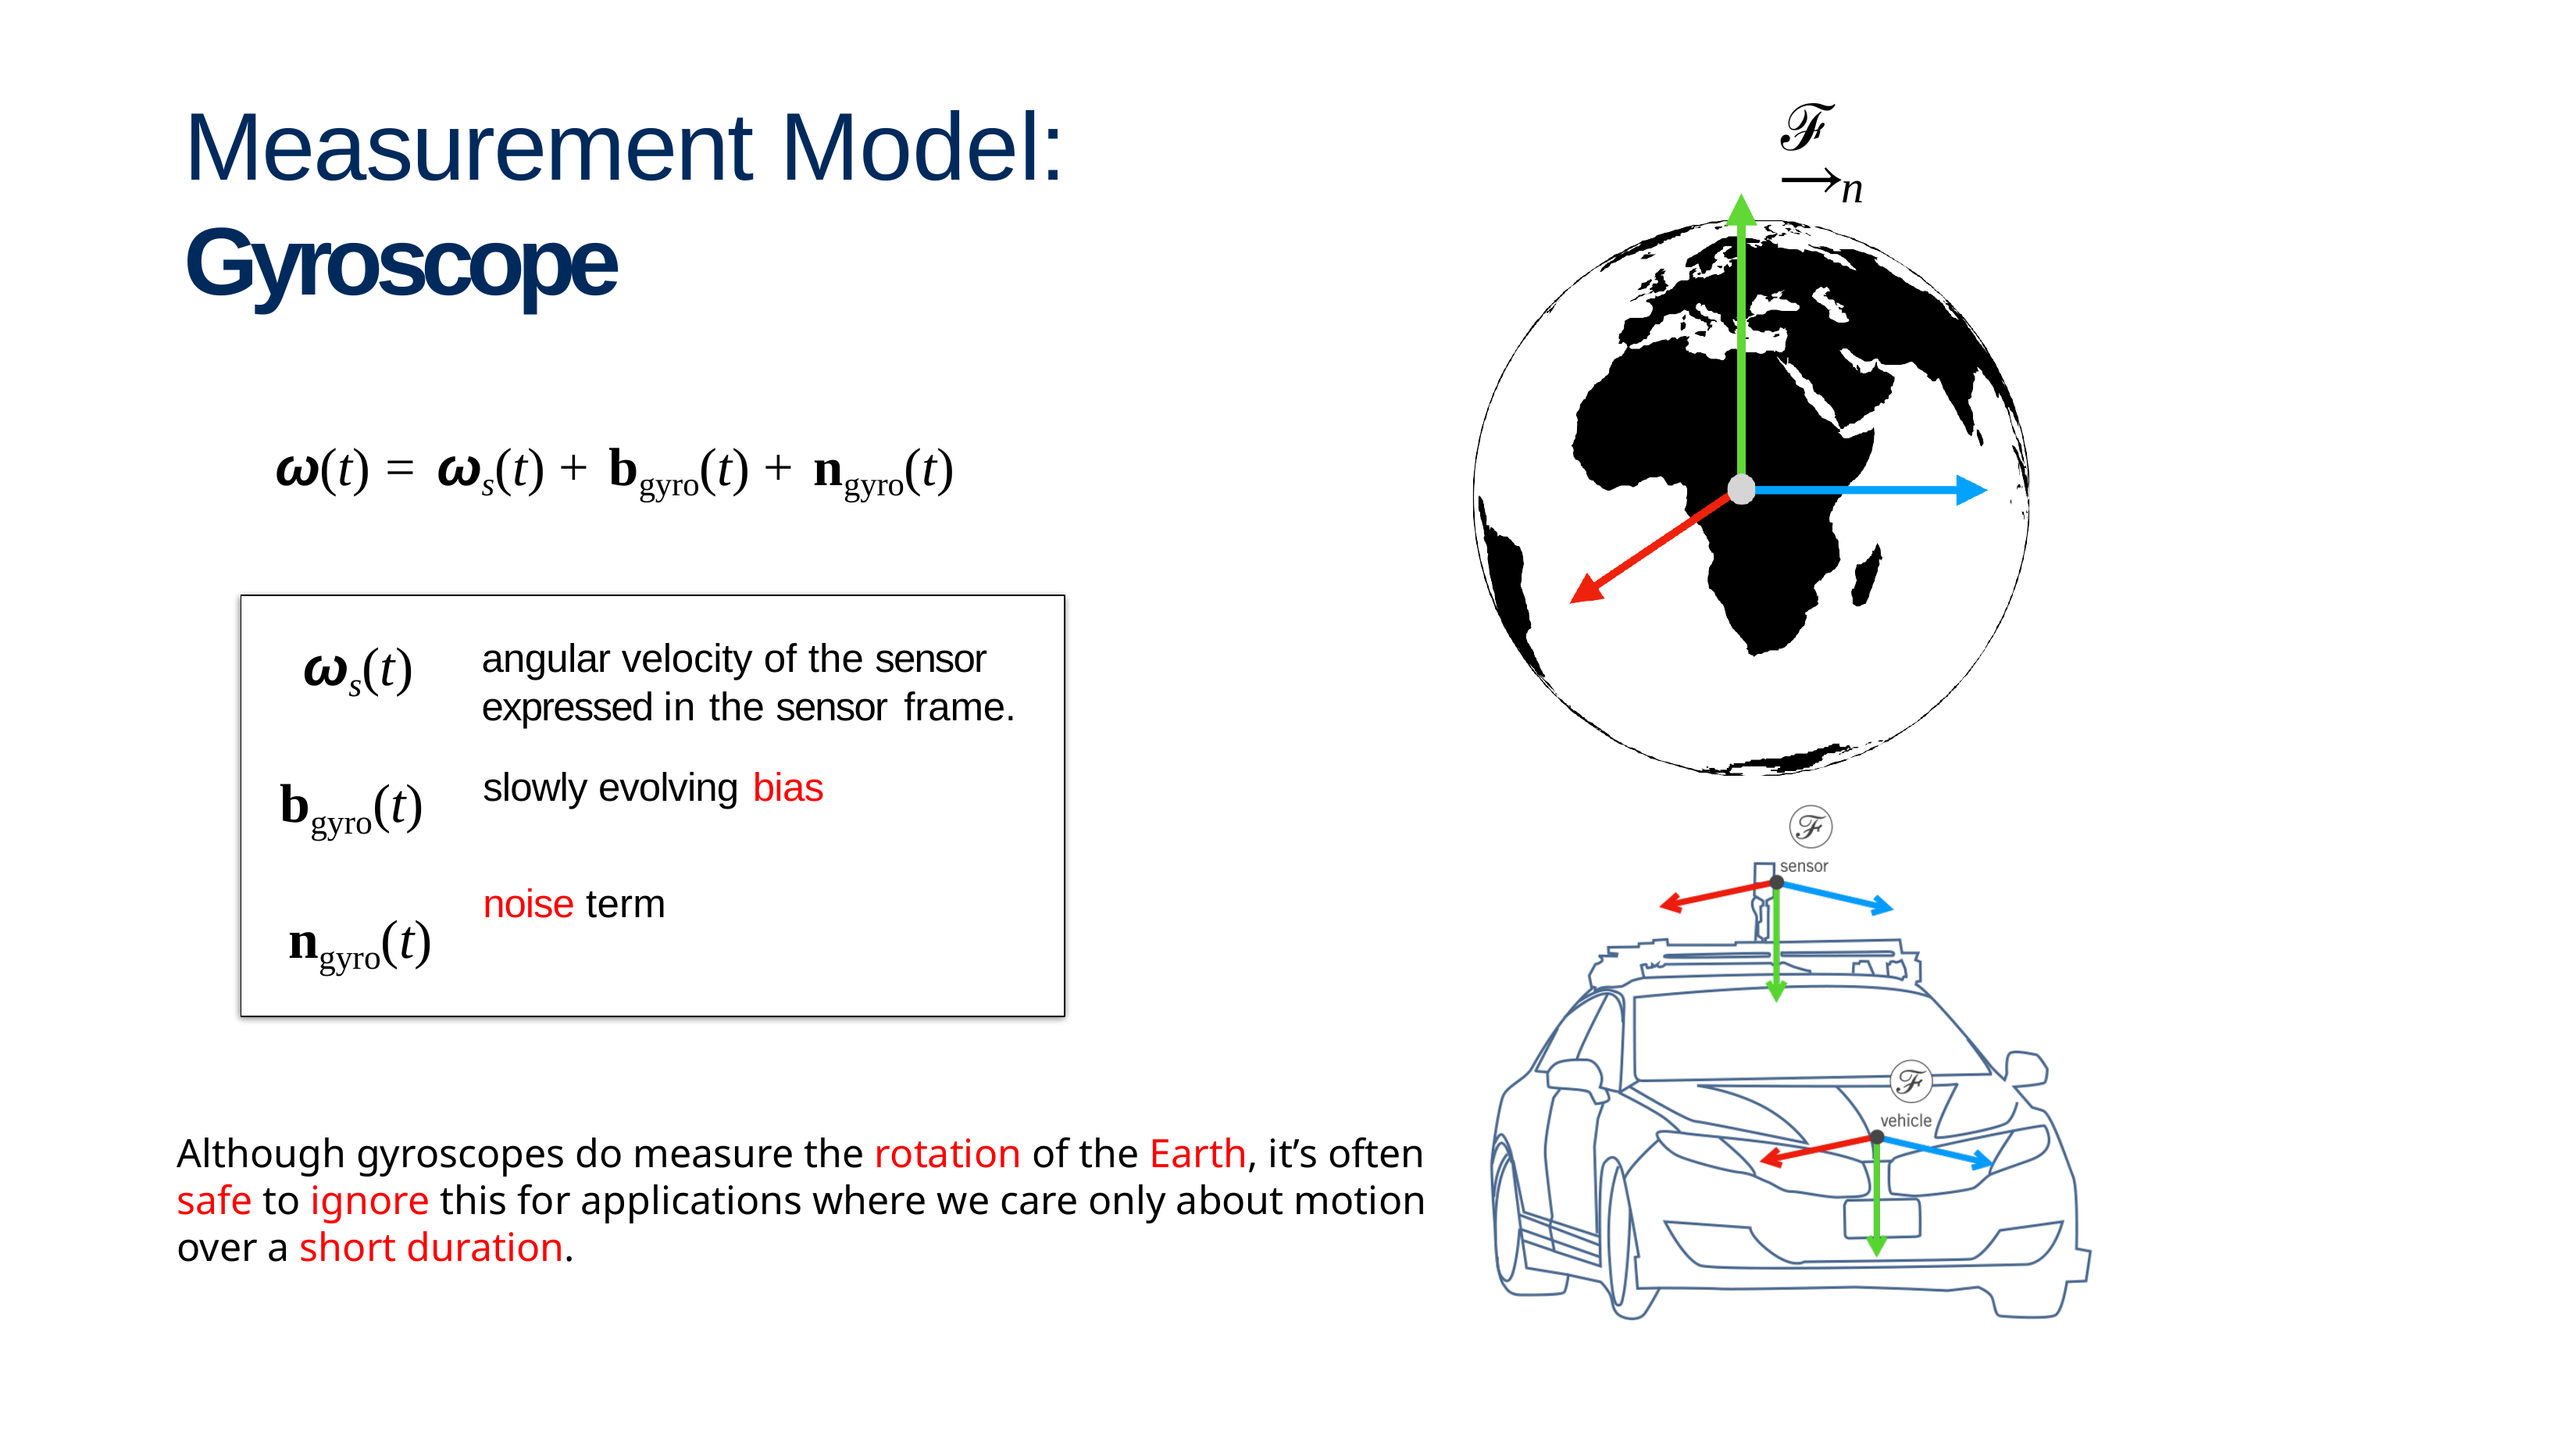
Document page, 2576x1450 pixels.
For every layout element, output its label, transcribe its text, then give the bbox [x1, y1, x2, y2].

text_box [1439, 790, 2118, 1335]
text_box ℱ n [1779, 91, 1865, 166]
title Measurement Model: Gyroscope [182, 81, 1530, 327]
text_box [1472, 166, 2030, 776]
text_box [233, 590, 1072, 1027]
text_box Although gyroscopes do measure the rotation of the Earth, it’s often safe to ignore this for applications where we care only about motion over a short duration. [165, 1122, 1454, 1275]
text_box ω(t) = ωs(t) + bgyro(t) + ngyro(t) [270, 426, 962, 502]
